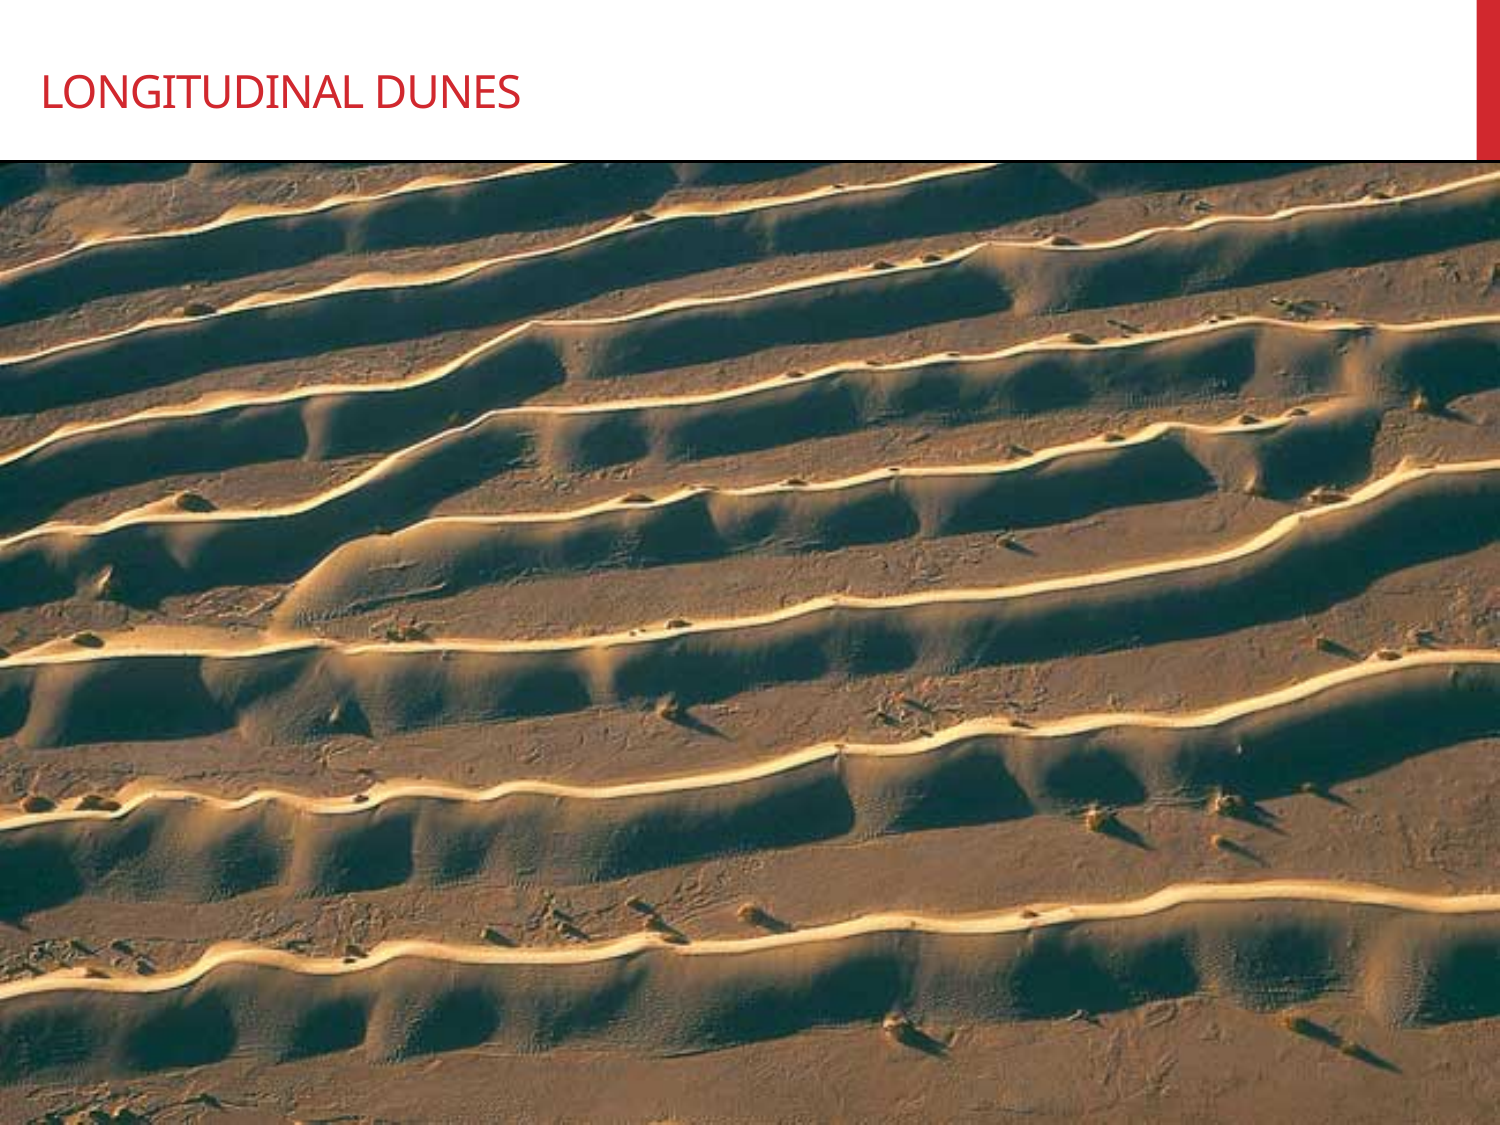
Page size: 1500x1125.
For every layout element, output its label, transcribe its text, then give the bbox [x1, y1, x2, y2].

title Longitudinal Dunes [24, 54, 1475, 125]
picture [0, 161, 1500, 1125]
